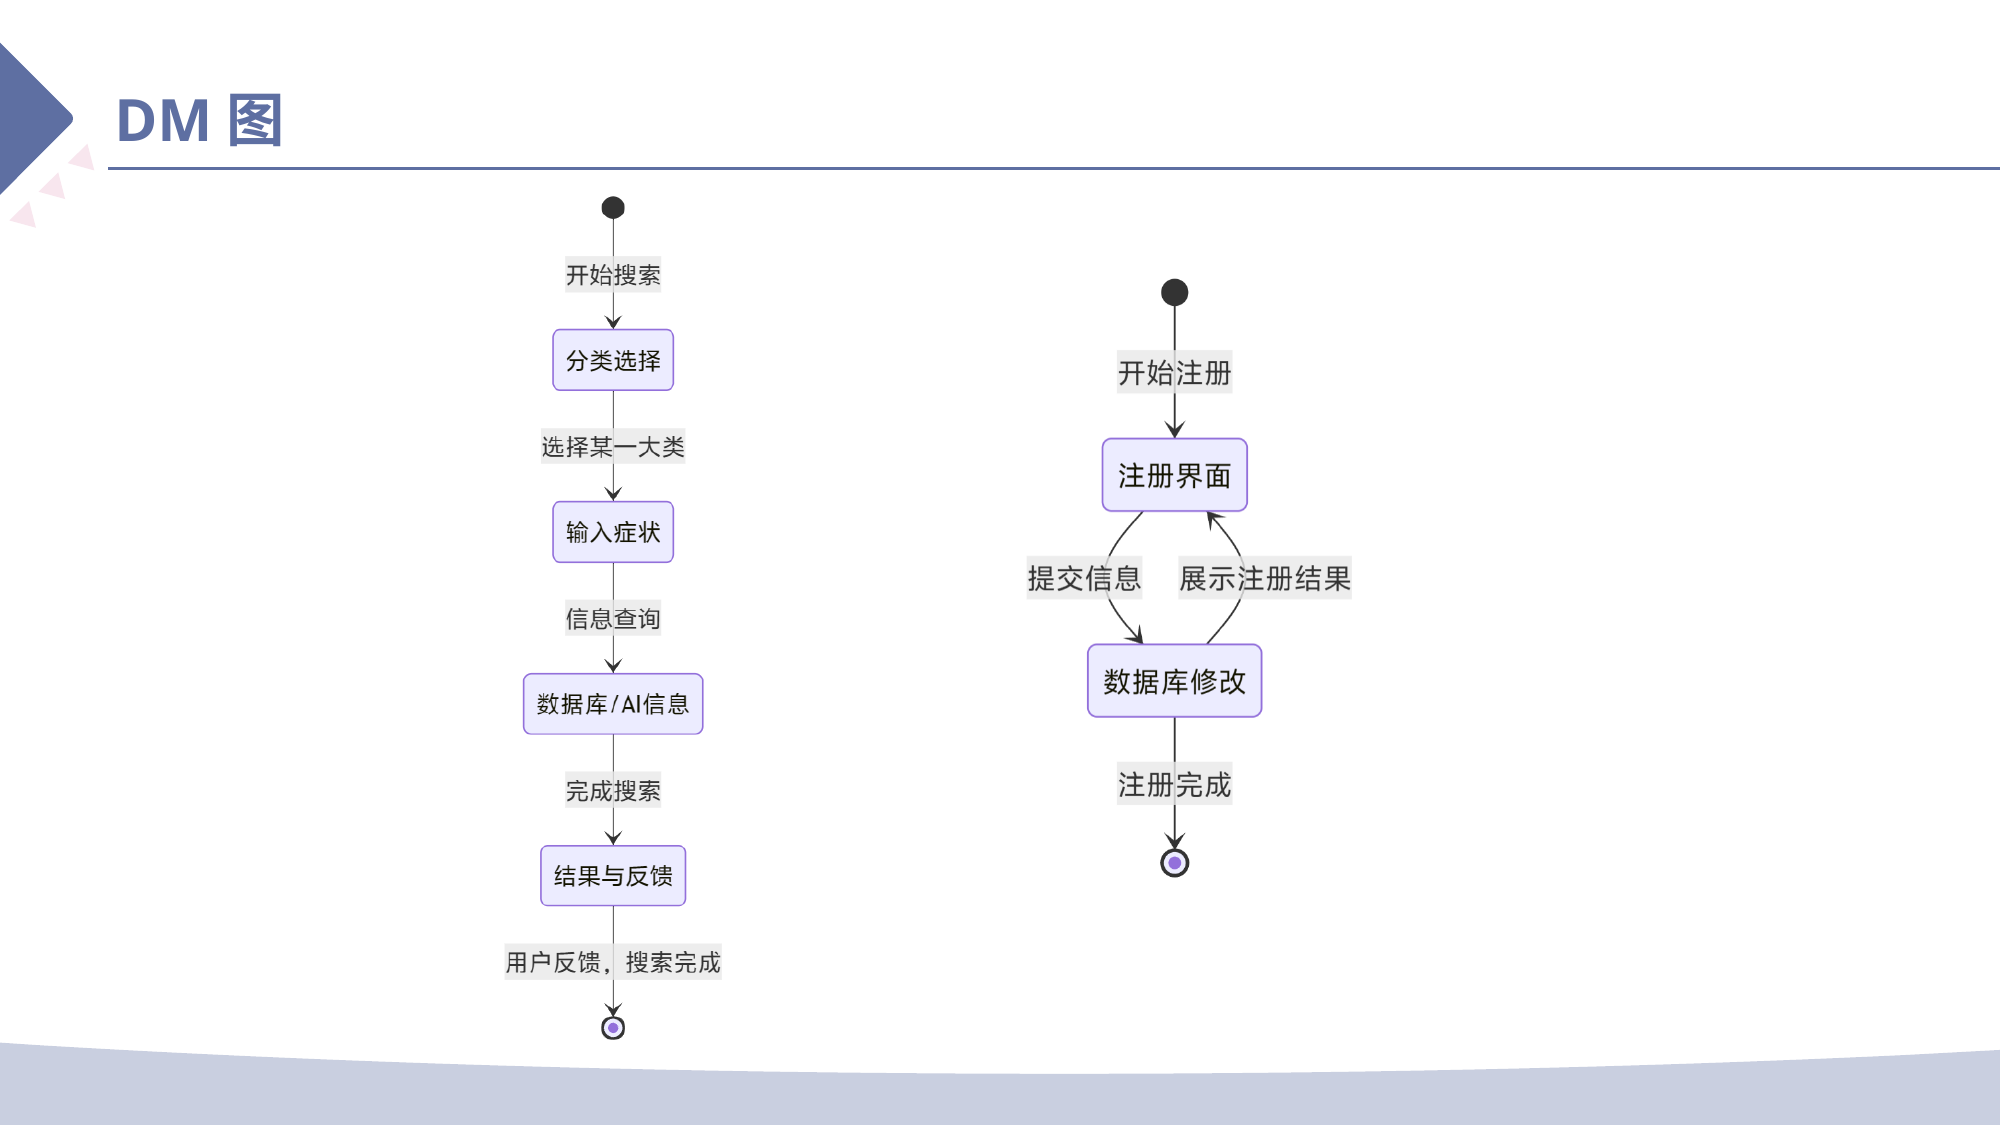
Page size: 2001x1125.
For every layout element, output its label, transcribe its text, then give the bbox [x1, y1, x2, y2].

picture [485, 181, 764, 1040]
text_box DM图 [99, 75, 300, 160]
picture [1009, 260, 1359, 888]
